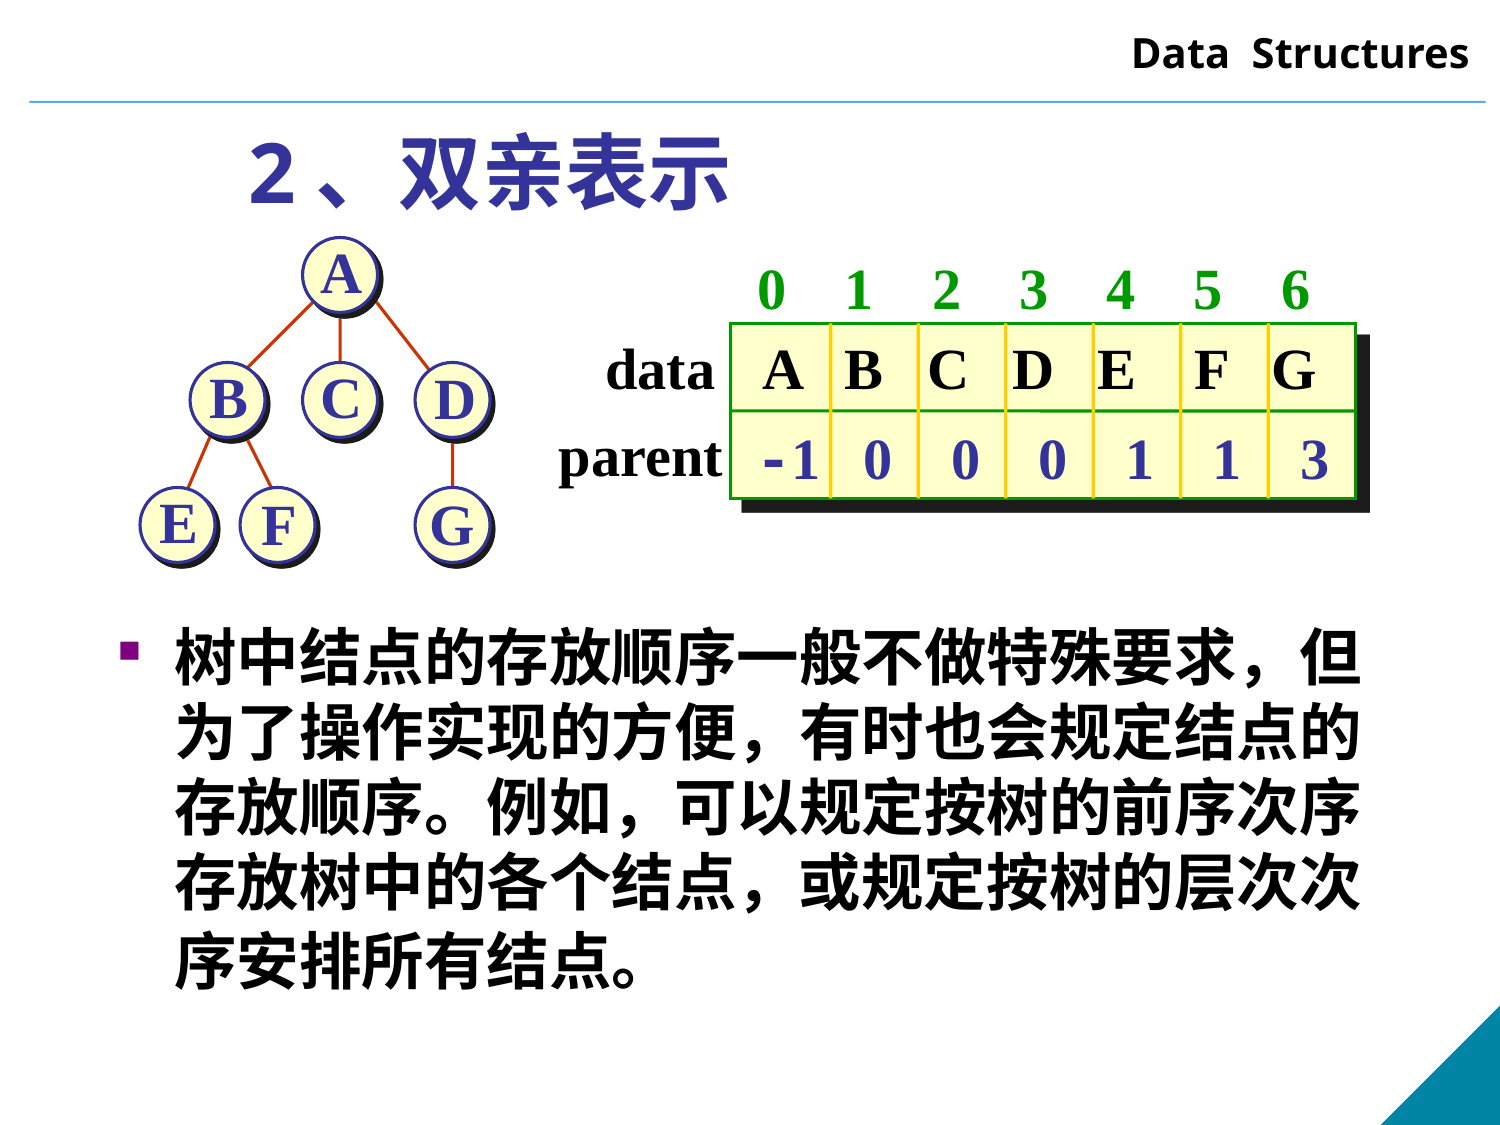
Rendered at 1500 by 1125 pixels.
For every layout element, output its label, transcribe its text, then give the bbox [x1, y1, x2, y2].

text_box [140, 227, 492, 565]
title 2、双亲表示 [32, 107, 948, 228]
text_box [543, 243, 1356, 499]
list 树中结点的存放顺序一般不做特殊要求，但为了操作实现的方便，有时也会规定结点的存放顺序。例如，可以规定按树的前序次序存放树中的各个结点，或规定按树的层次次序安排所有结点。 [102, 610, 1406, 1018]
